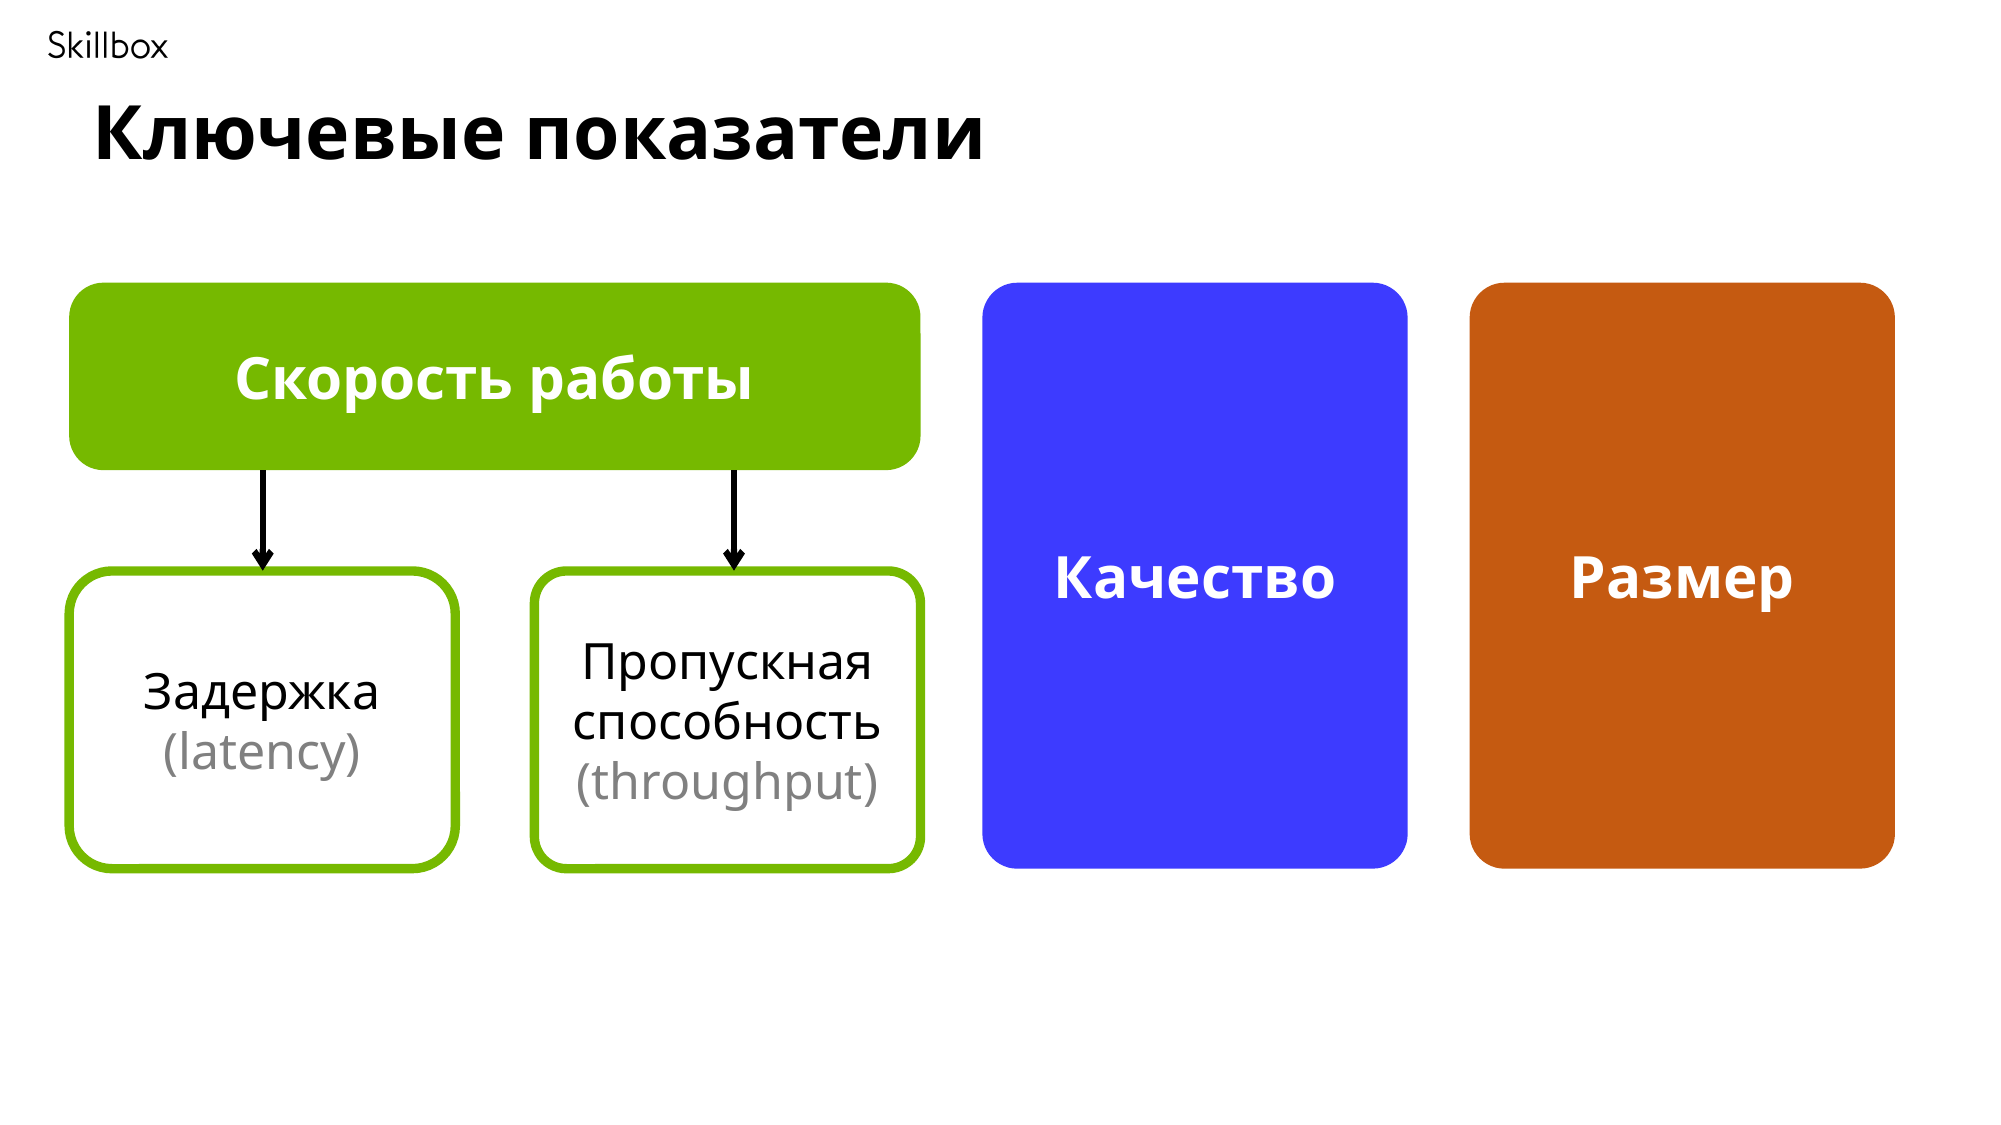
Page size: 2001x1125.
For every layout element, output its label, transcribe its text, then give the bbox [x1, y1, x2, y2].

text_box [68, 282, 921, 869]
picture [48, 30, 168, 59]
text_box Качество [980, 280, 1410, 871]
text_box Ключевые показатели [77, 81, 1982, 190]
text_box Размер [1467, 280, 1898, 871]
